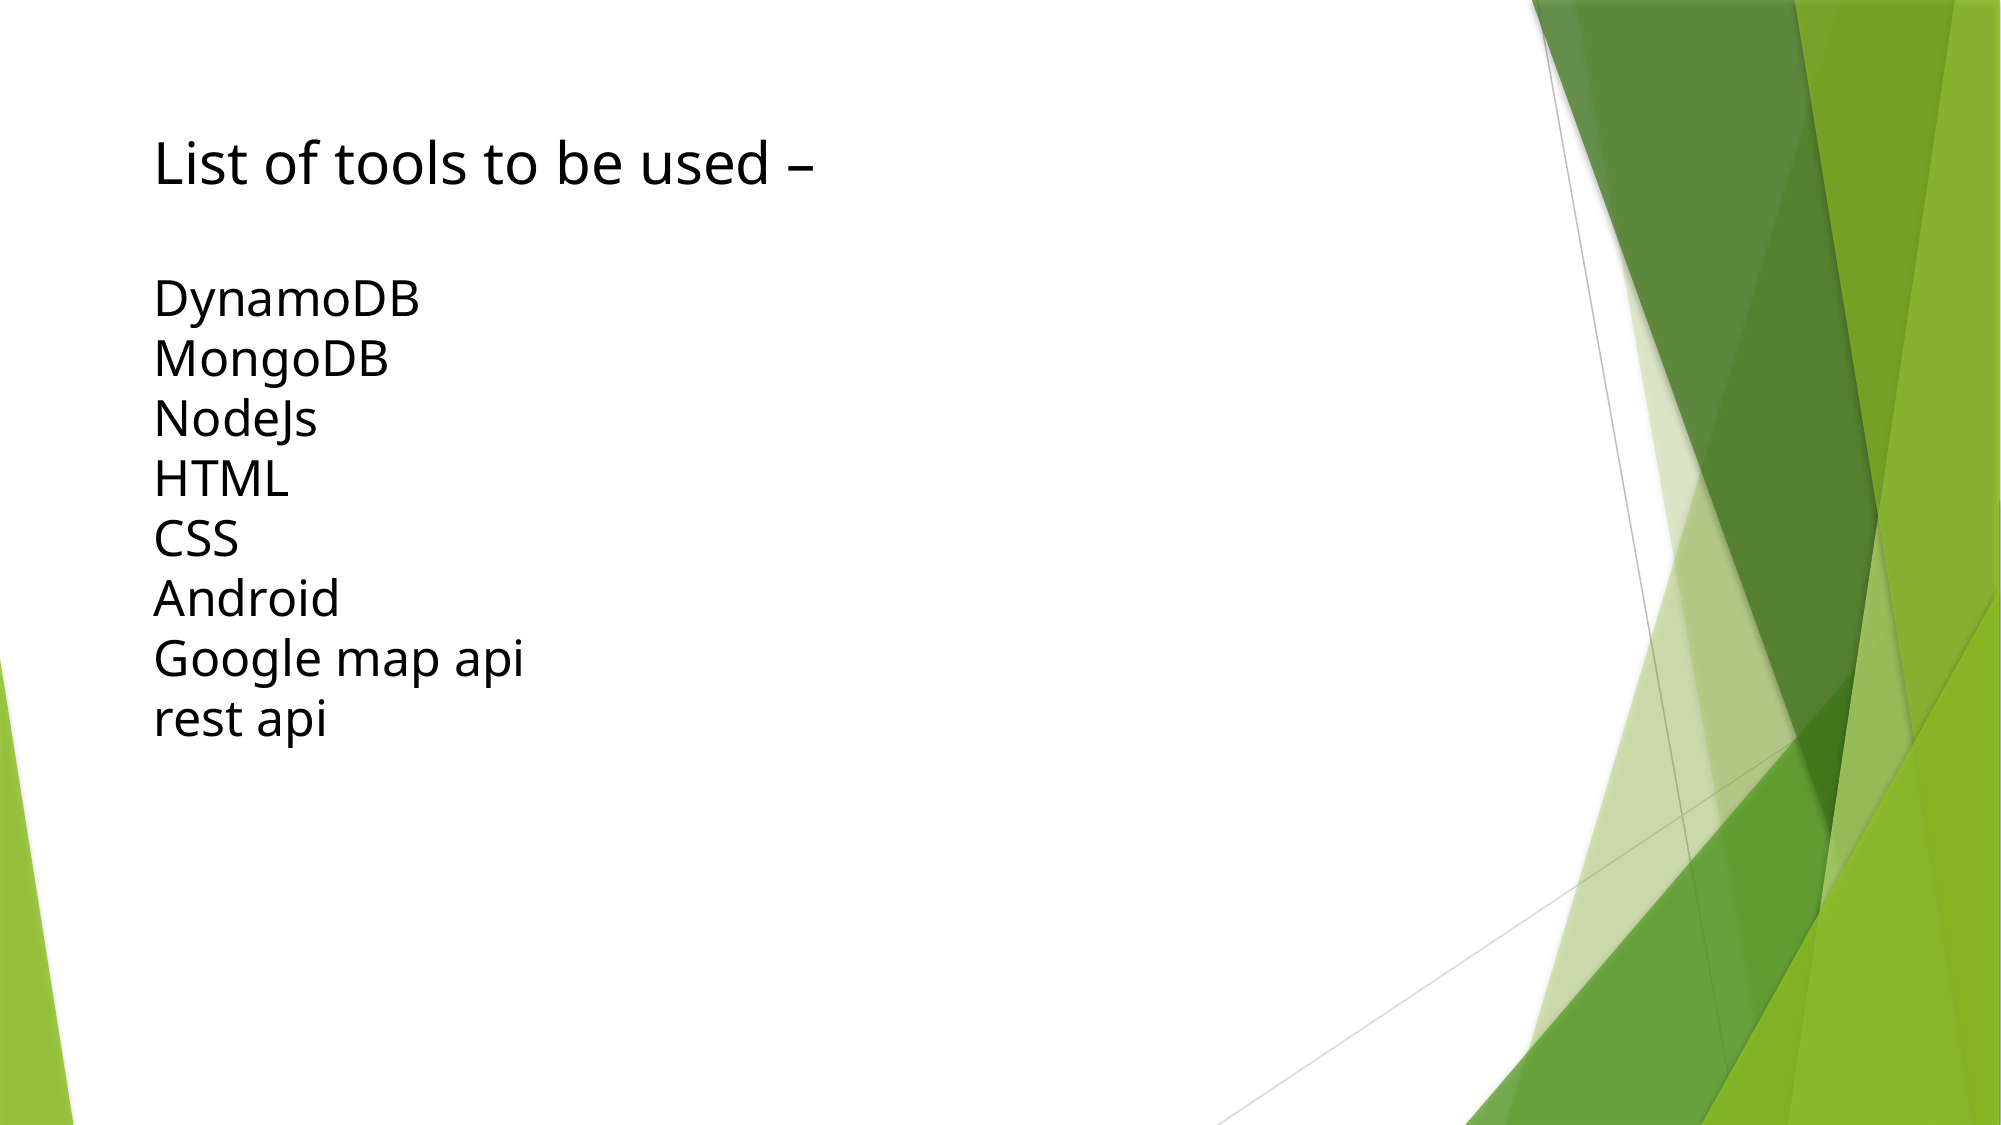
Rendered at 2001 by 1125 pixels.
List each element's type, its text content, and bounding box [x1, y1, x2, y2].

title List of tools to be used – DynamoDB MongoDB NodeJs HTML CSS Android Google map api rest api [138, 118, 1864, 945]
